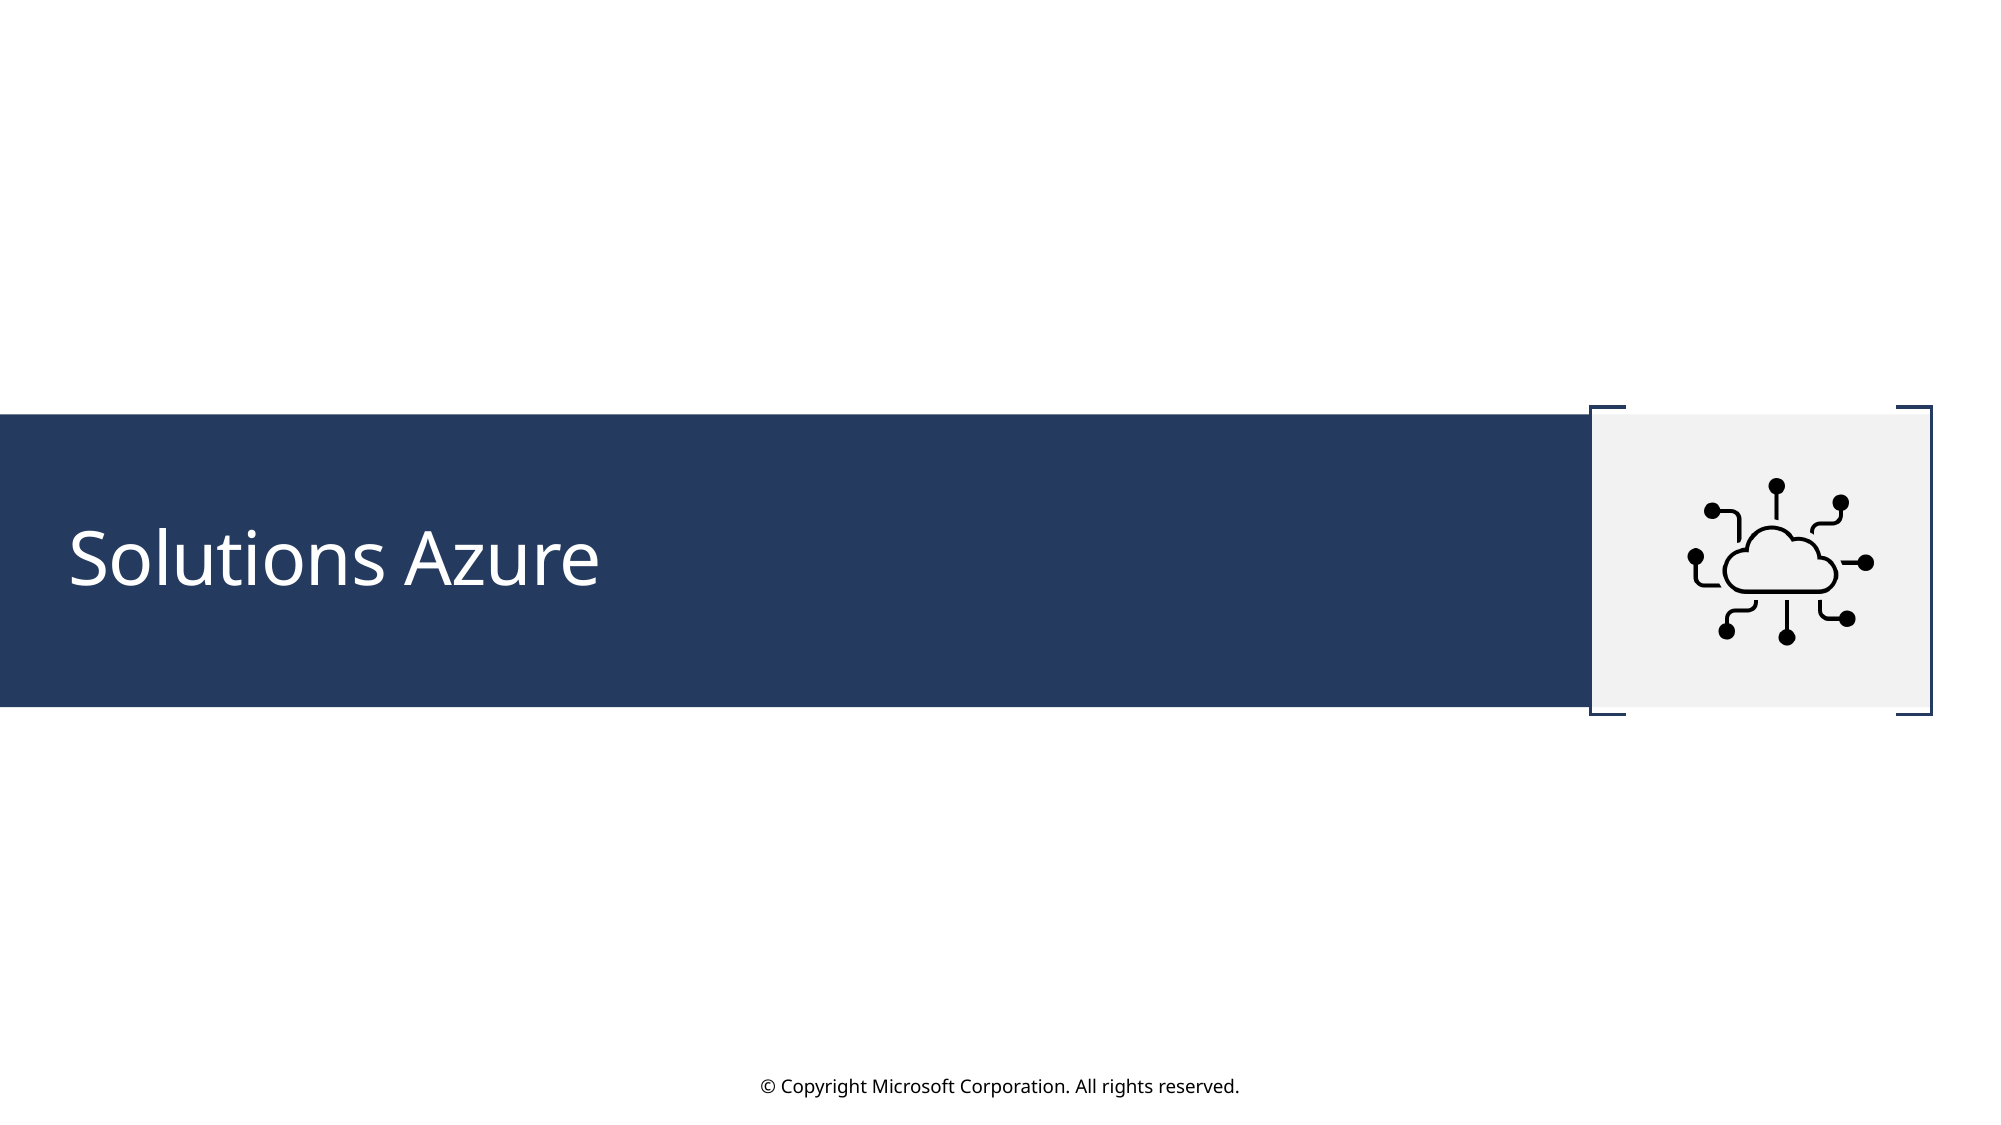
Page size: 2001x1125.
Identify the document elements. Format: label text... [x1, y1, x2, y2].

picture [1680, 463, 1880, 662]
title Solutions Azure [68, 414, 1577, 708]
